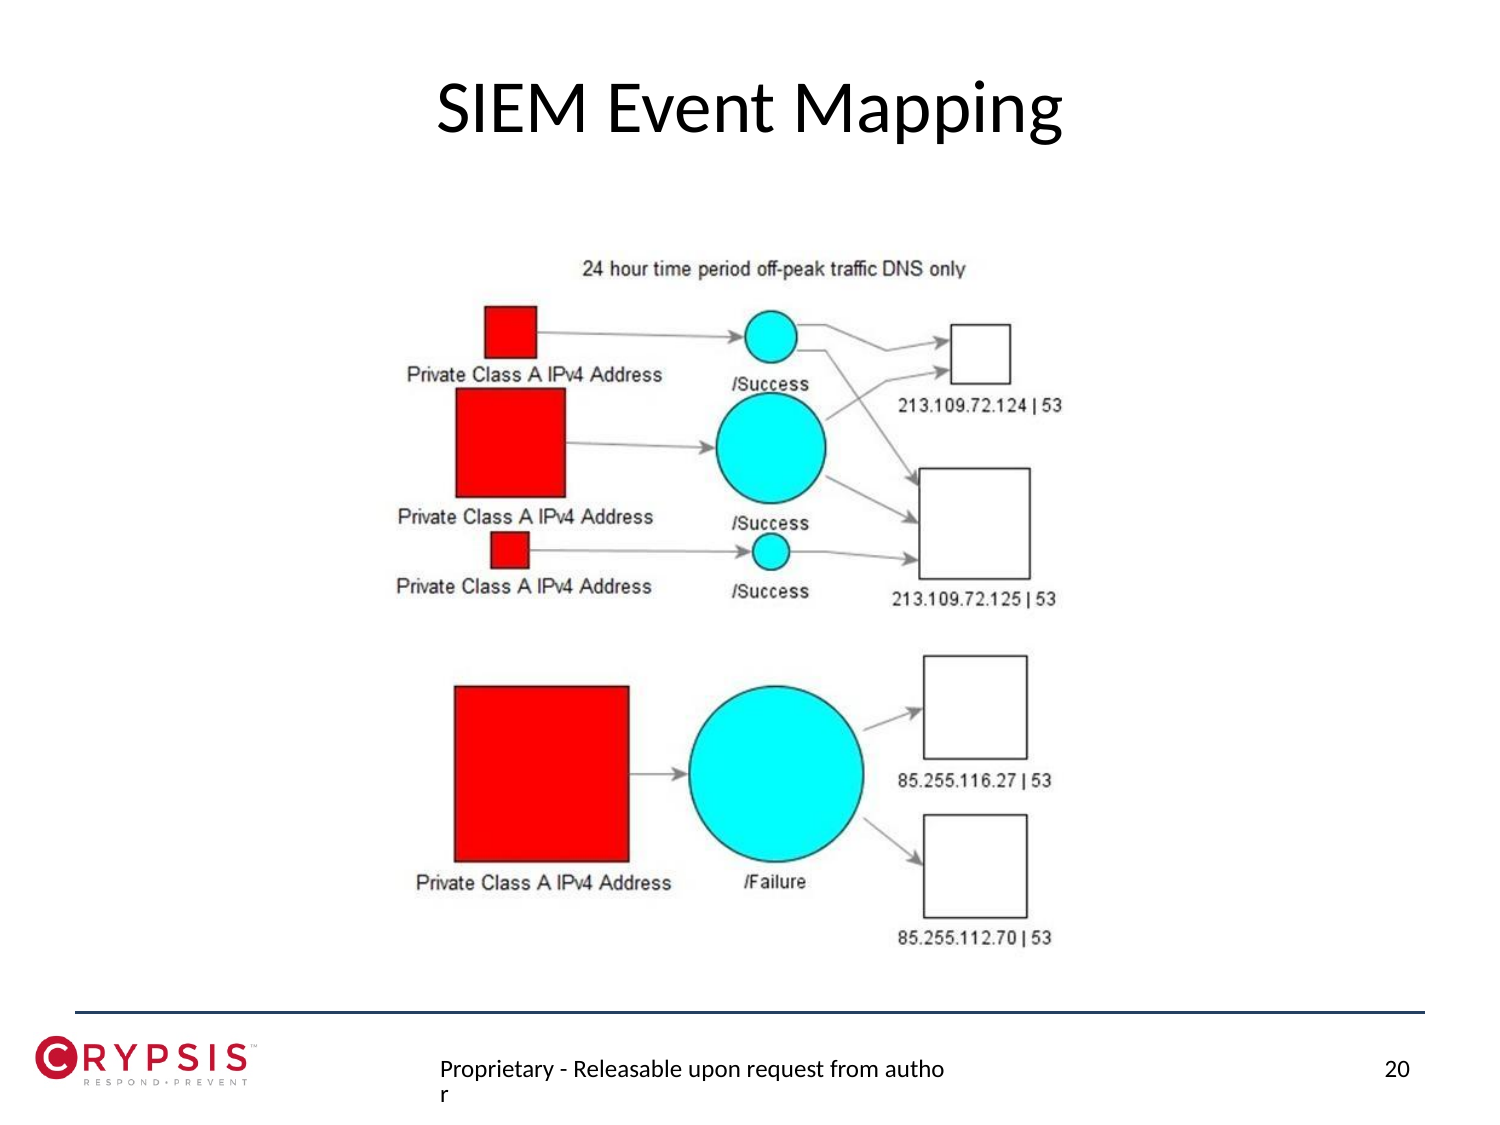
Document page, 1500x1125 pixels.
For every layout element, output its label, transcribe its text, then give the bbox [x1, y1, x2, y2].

title SIEM Event Mapping [75, 24, 1425, 180]
picture [33, 1032, 259, 1088]
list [74, 230, 1426, 974]
footer Proprietary - Releasable upon request from author [425, 1037, 963, 1098]
slide_number 20 [1074, 1037, 1425, 1098]
